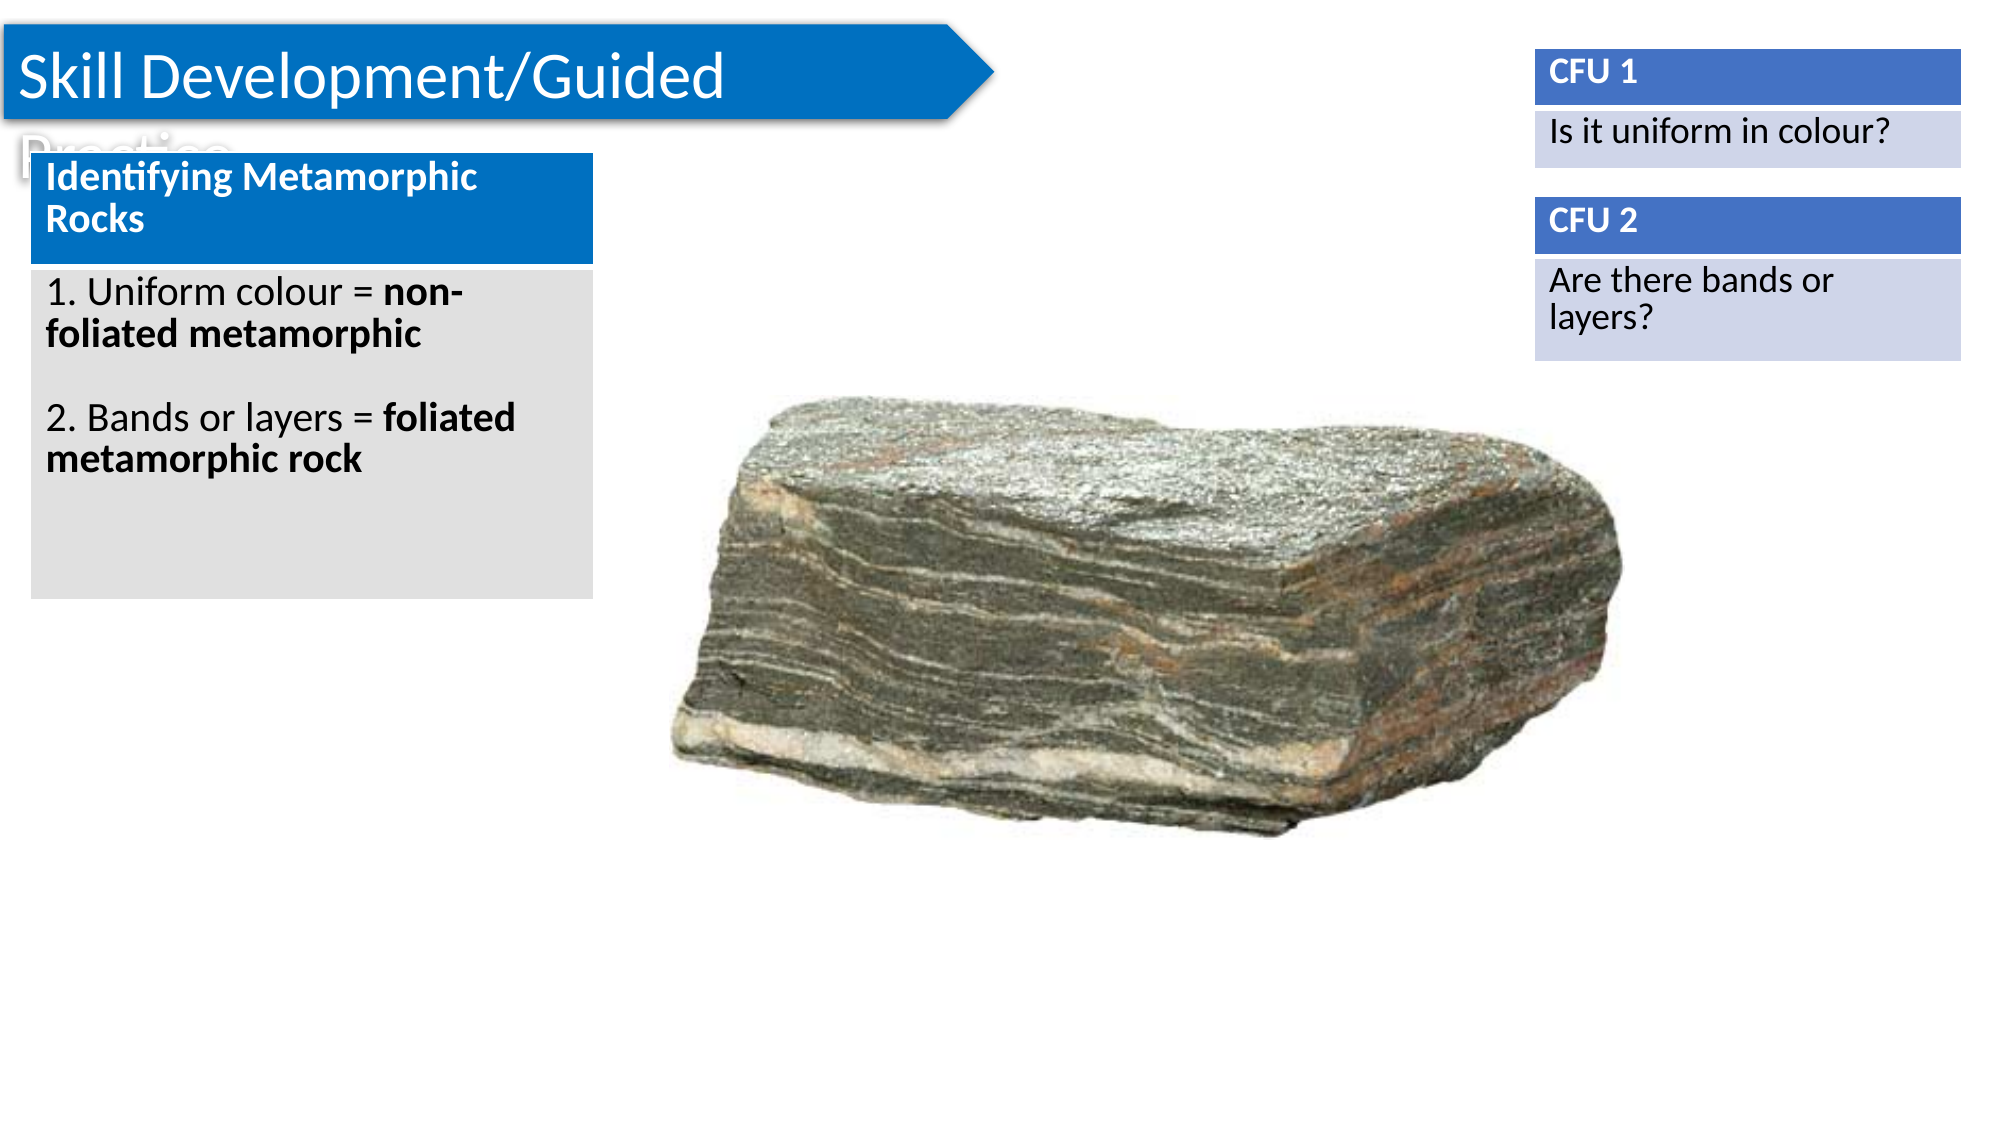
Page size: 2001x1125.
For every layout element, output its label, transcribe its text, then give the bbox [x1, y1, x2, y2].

table_cell Is it uniform in colour? [1535, 111, 1961, 168]
table_header Identifying Metamorphic Rocks [31, 153, 593, 264]
table_header CFU 1 [1535, 49, 1961, 105]
table_cell 1. Uniform colour = non- foliated metamorphic 2. Bands or layers = foliated metamorphic rock [31, 270, 593, 599]
table_cell Are there bands or layers? [1535, 259, 1961, 361]
picture [669, 395, 1625, 840]
text_box Skill Development/Guided Practice [3, 24, 995, 119]
table_header CFU 2 [1535, 197, 1961, 254]
